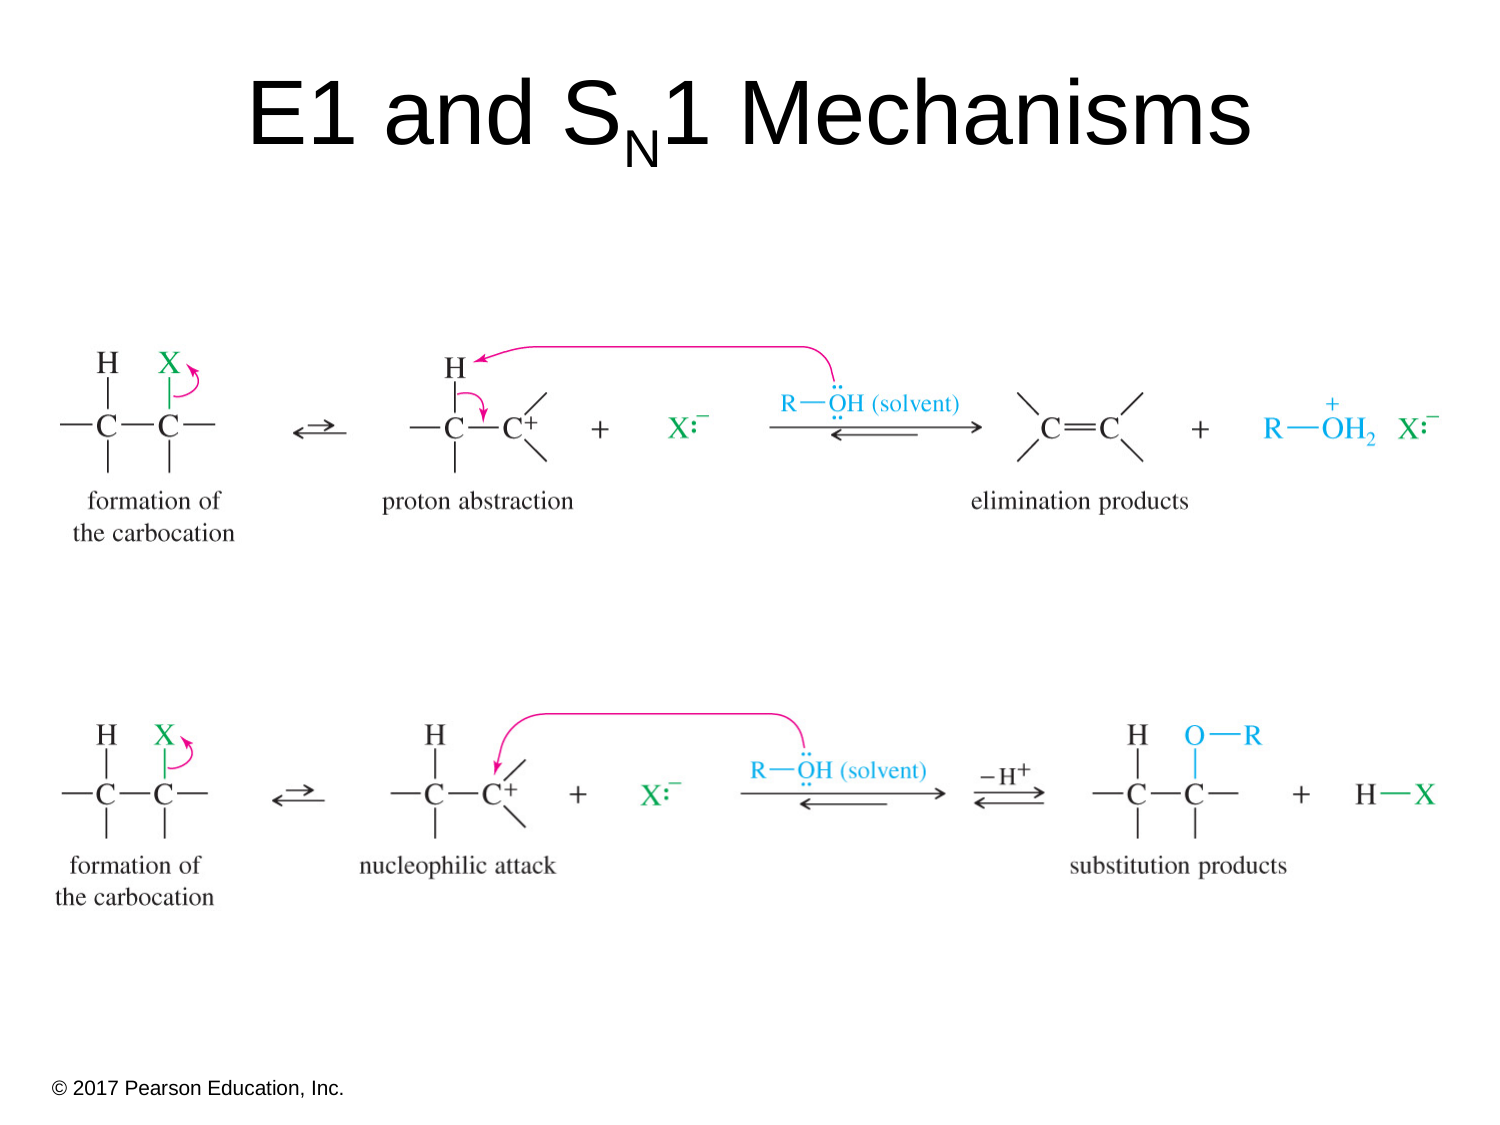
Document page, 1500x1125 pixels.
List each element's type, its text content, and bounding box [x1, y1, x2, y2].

picture [45, 703, 1446, 911]
title E1 and SN1 Mechanisms [75, 45, 1425, 277]
picture [49, 336, 1451, 545]
